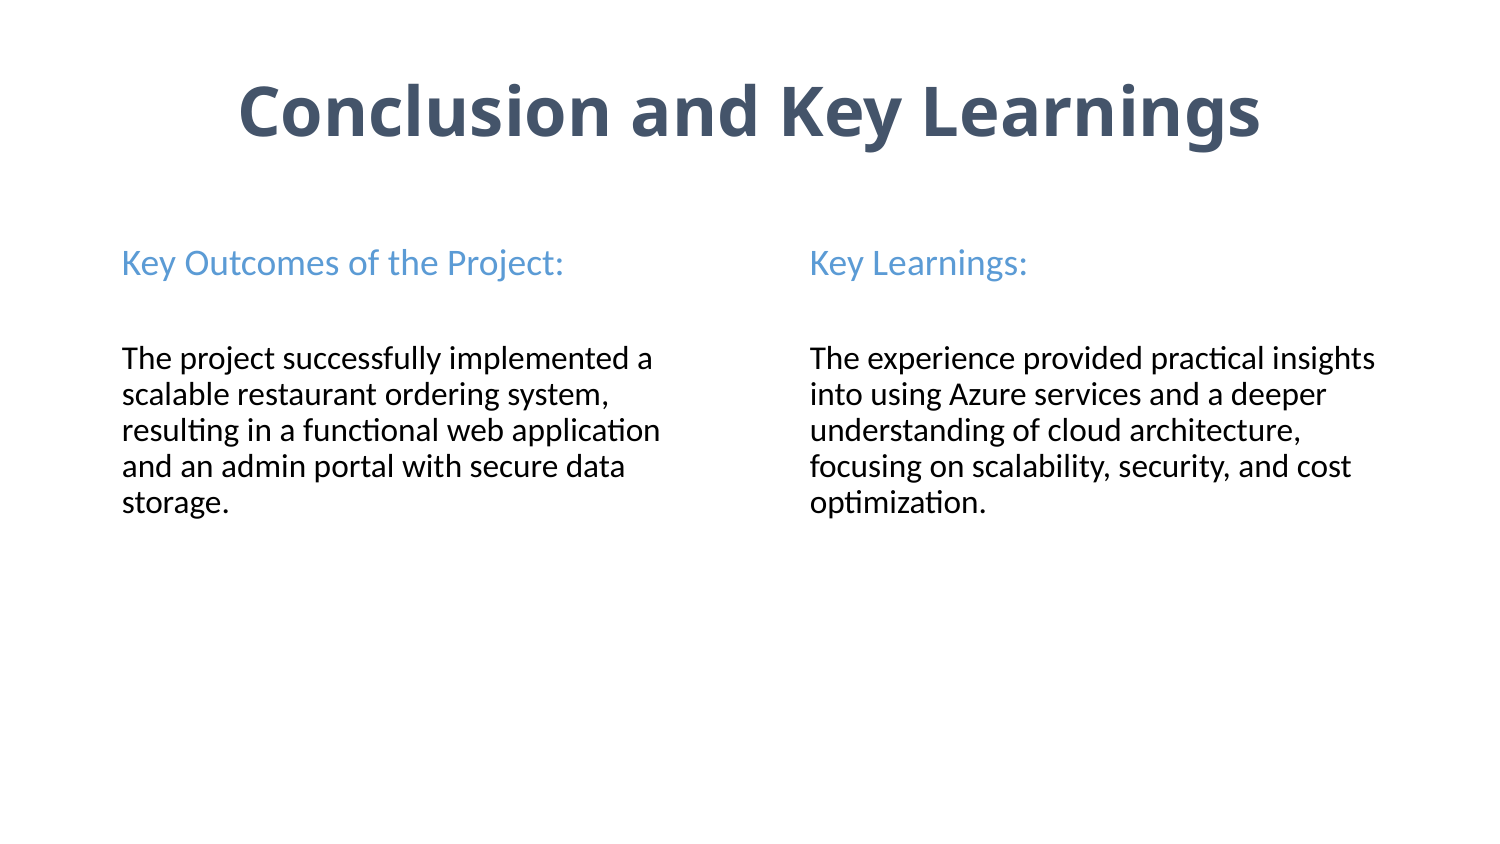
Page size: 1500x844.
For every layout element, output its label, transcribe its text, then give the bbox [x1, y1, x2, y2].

list The project successfully implemented a scalable restaurant ordering system, resulting in a functional web application and an admin portal with secure data storage. [106, 325, 727, 780]
subtitle Key Learnings: [794, 224, 1408, 296]
title Conclusion and Key Learnings [92, 66, 1408, 161]
list The experience provided practical insights into using Azure services and a deeper understanding of cloud architecture, focusing on scalability, security, and cost optimization. [794, 325, 1408, 780]
subtitle Key Outcomes of the Project: [106, 224, 719, 296]
